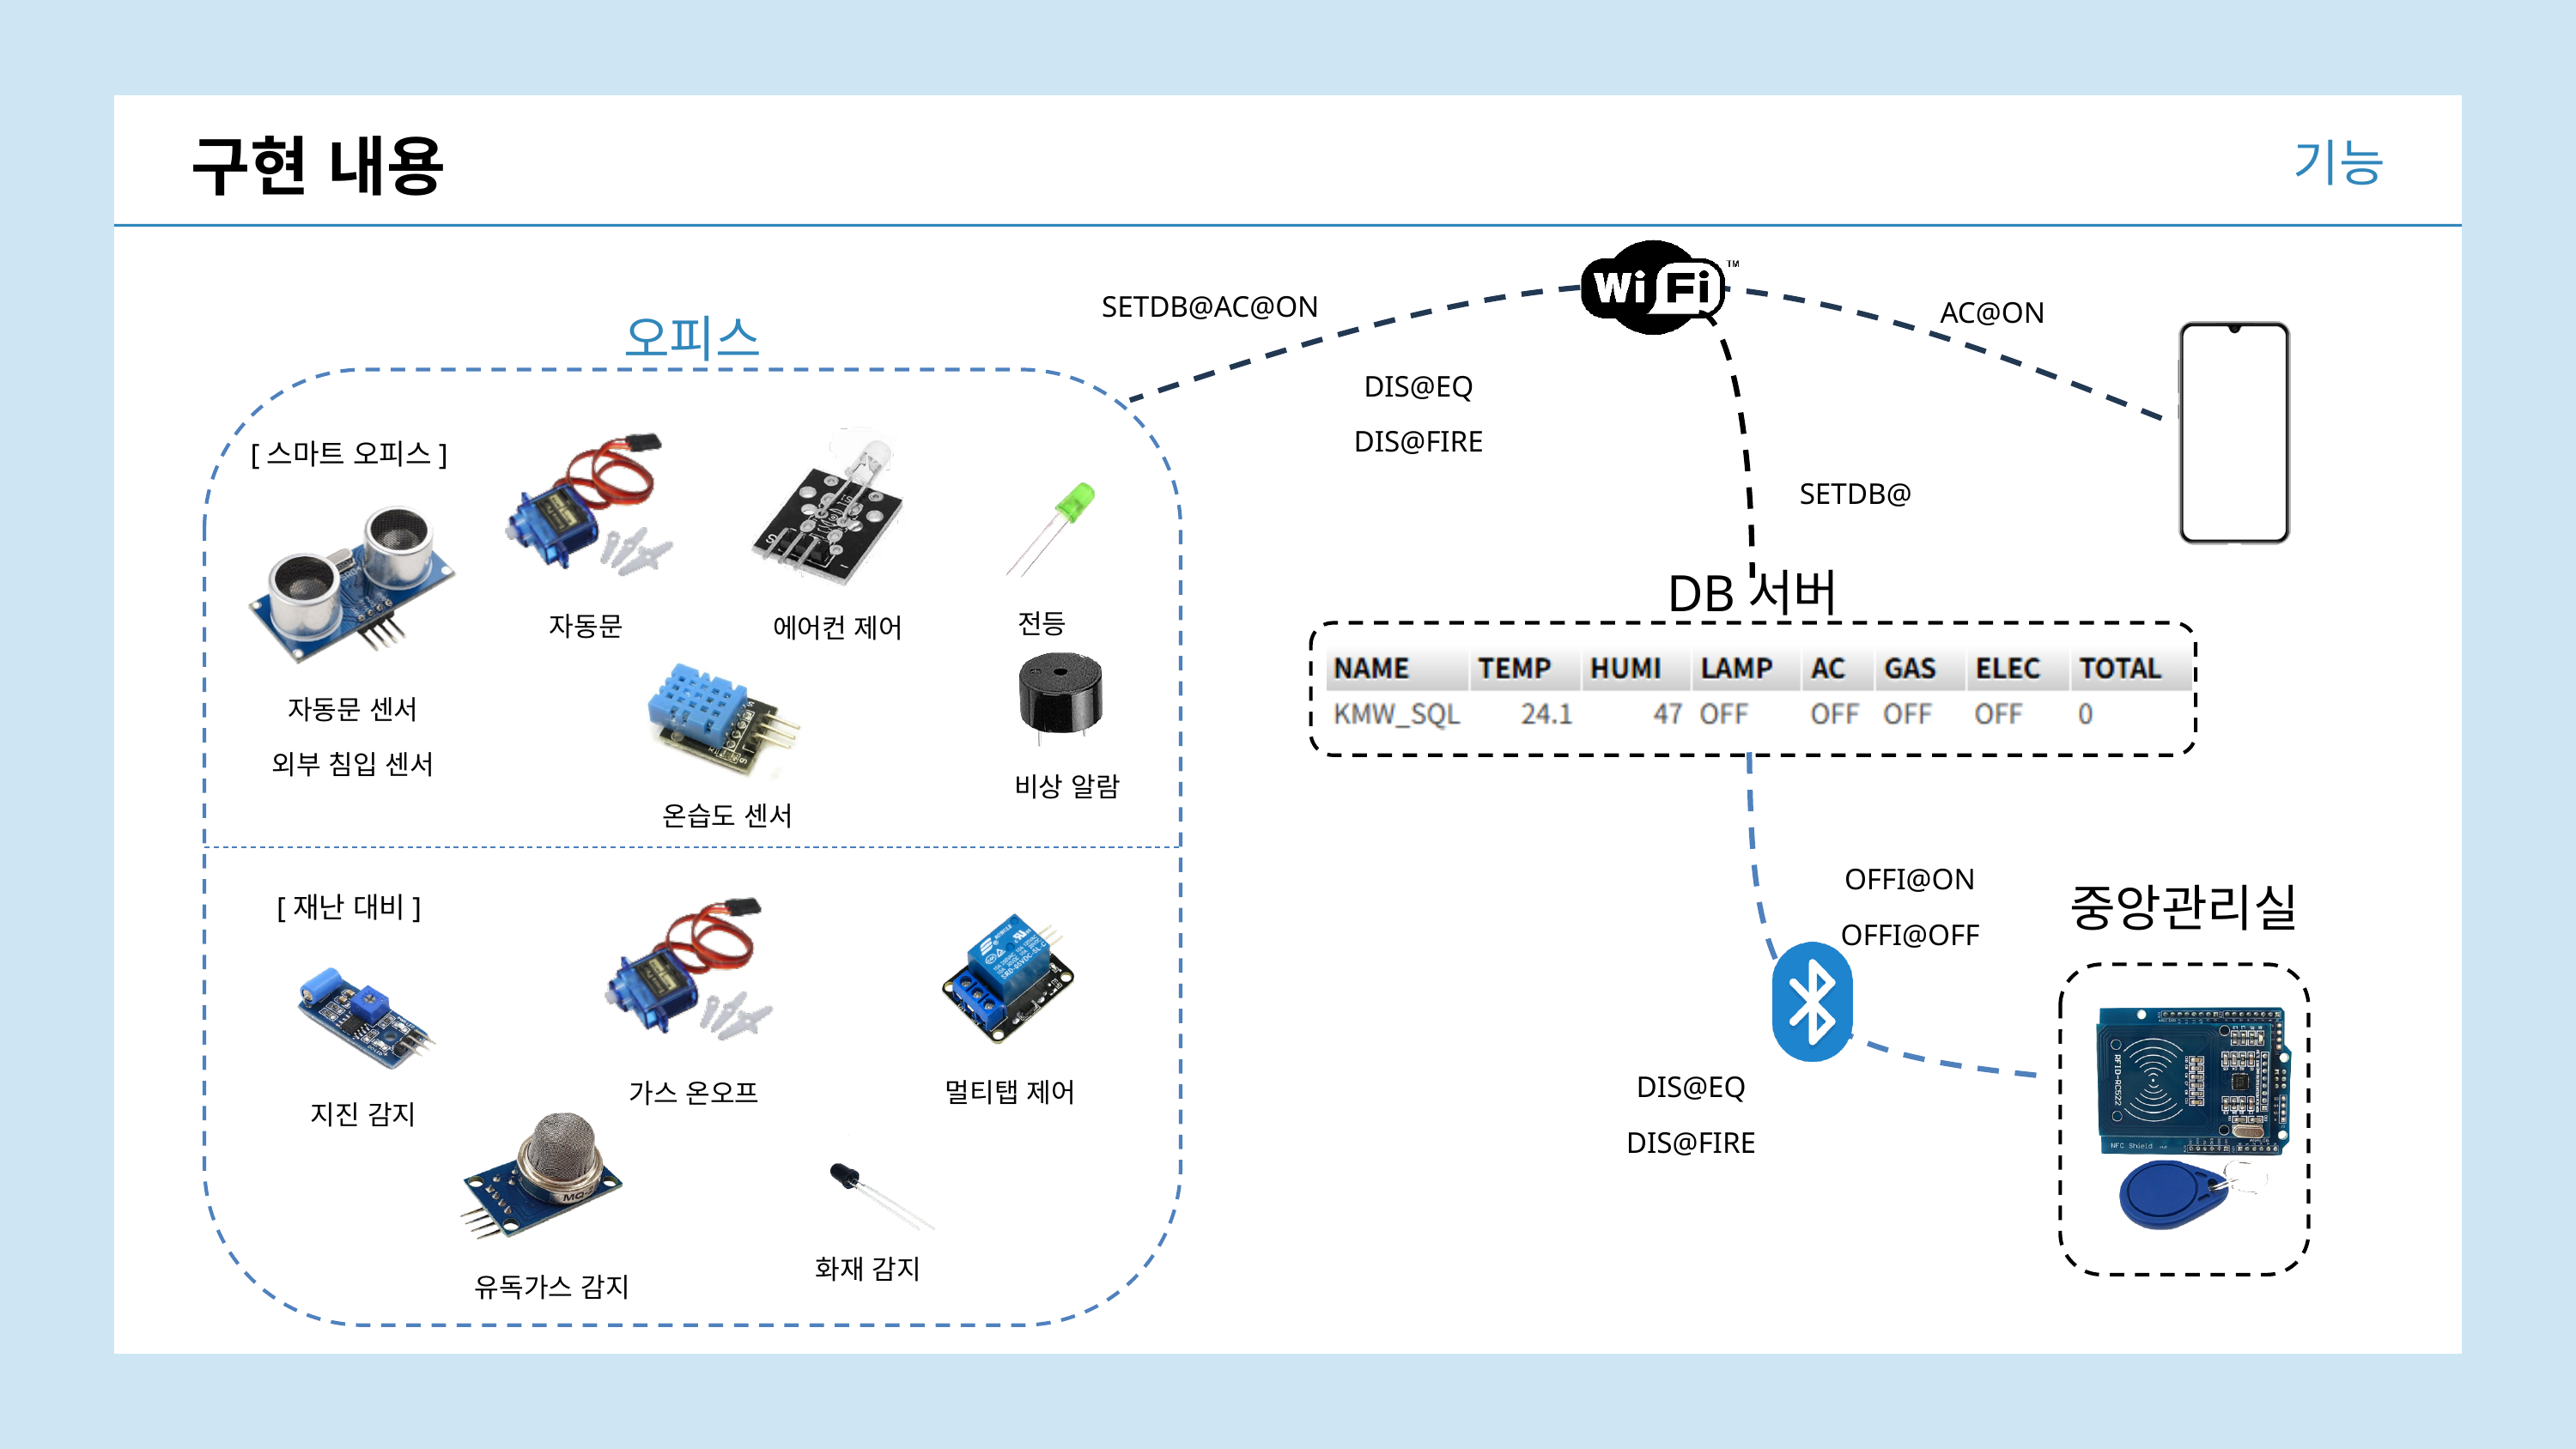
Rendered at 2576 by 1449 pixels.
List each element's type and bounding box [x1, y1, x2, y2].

picture [734, 417, 926, 609]
picture [598, 884, 783, 1066]
picture [925, 895, 1091, 1062]
picture [988, 627, 1131, 770]
picture [222, 495, 489, 673]
picture [641, 654, 809, 781]
picture [807, 1115, 951, 1258]
picture [1752, 942, 1873, 1063]
picture [2177, 320, 2292, 545]
picture [274, 927, 659, 1301]
picture [1565, 236, 1747, 338]
picture [988, 468, 1112, 591]
picture [1327, 644, 2192, 731]
picture [2070, 997, 2312, 1240]
text_box [113, 94, 2463, 1354]
picture [499, 420, 684, 602]
